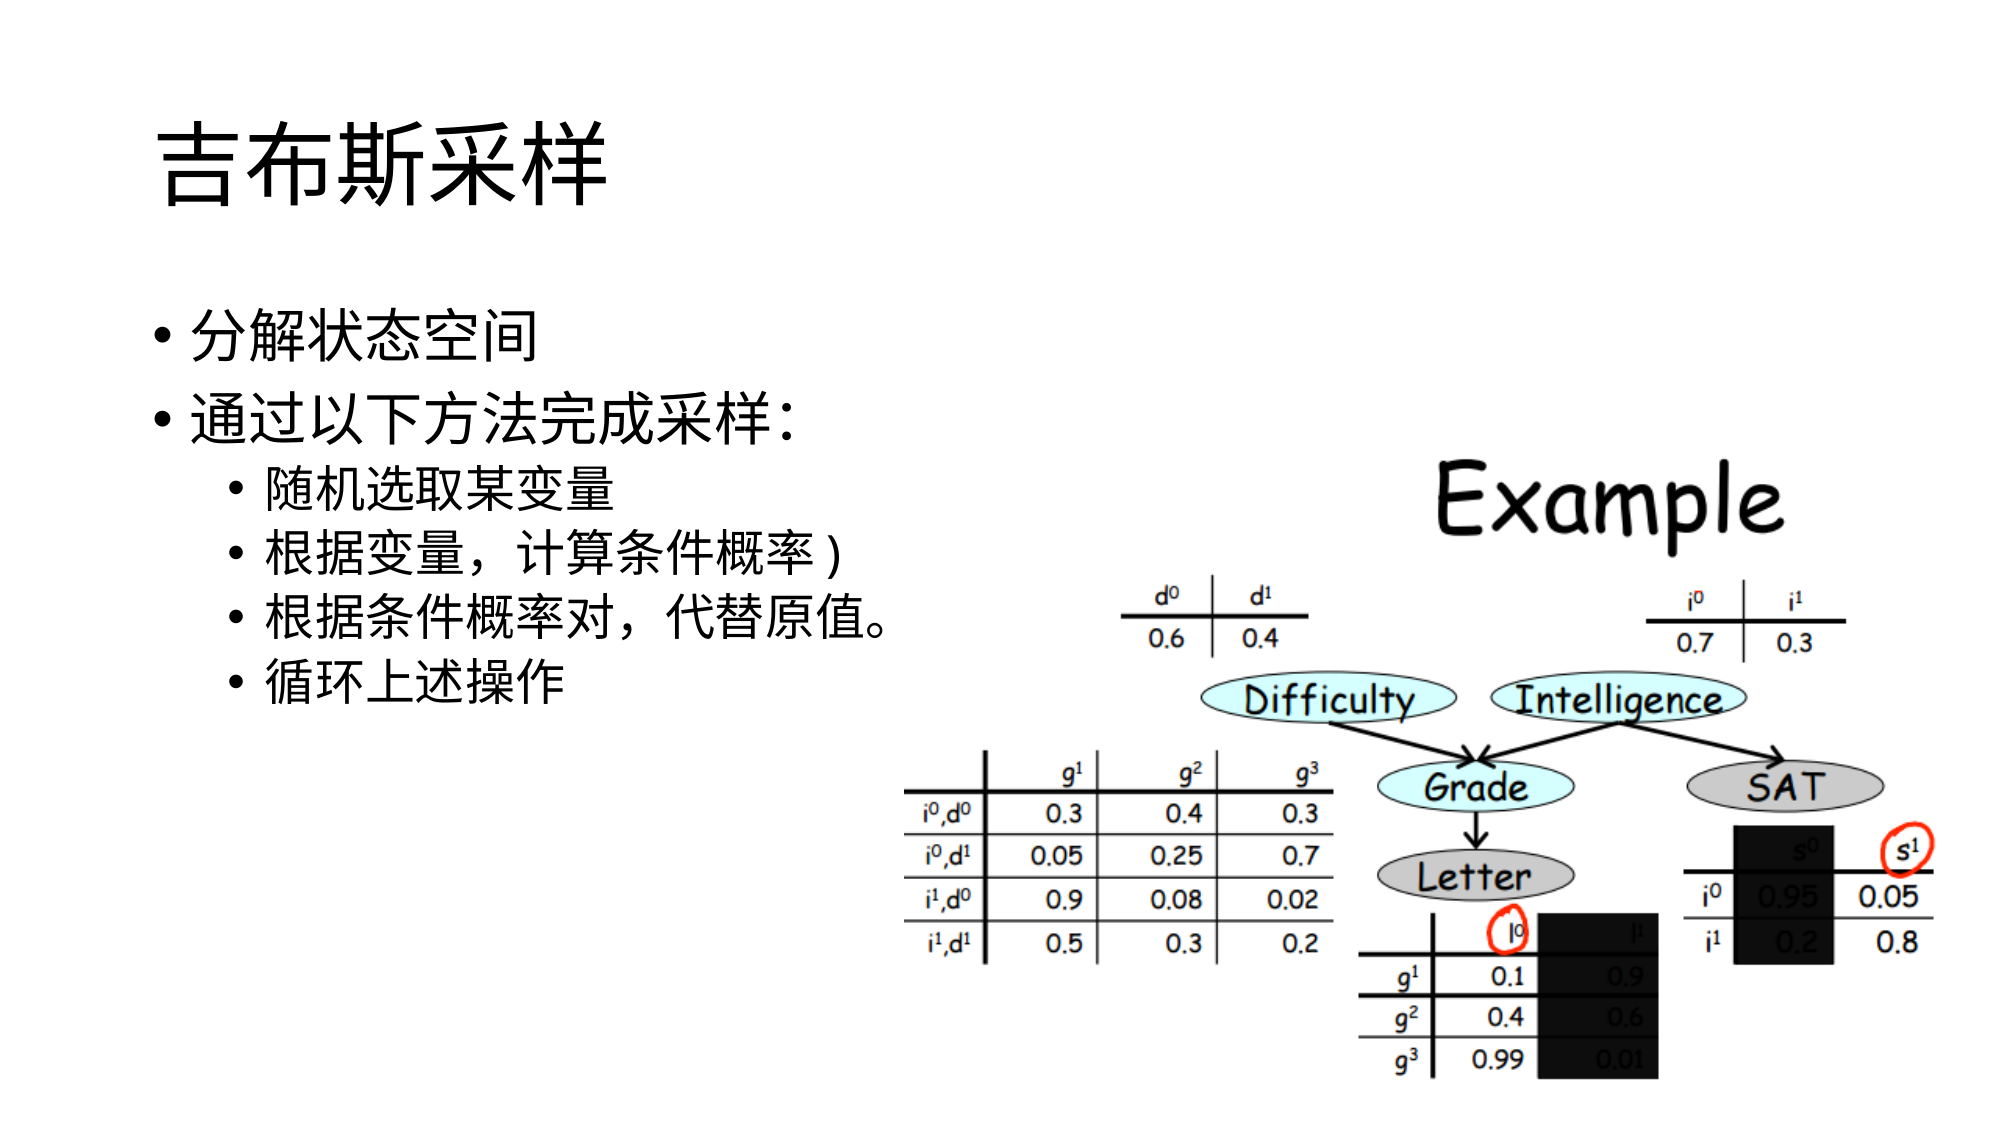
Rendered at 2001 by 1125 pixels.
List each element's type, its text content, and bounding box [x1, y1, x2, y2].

picture [904, 436, 1962, 1095]
title 吉布斯采样 [137, 59, 1863, 278]
